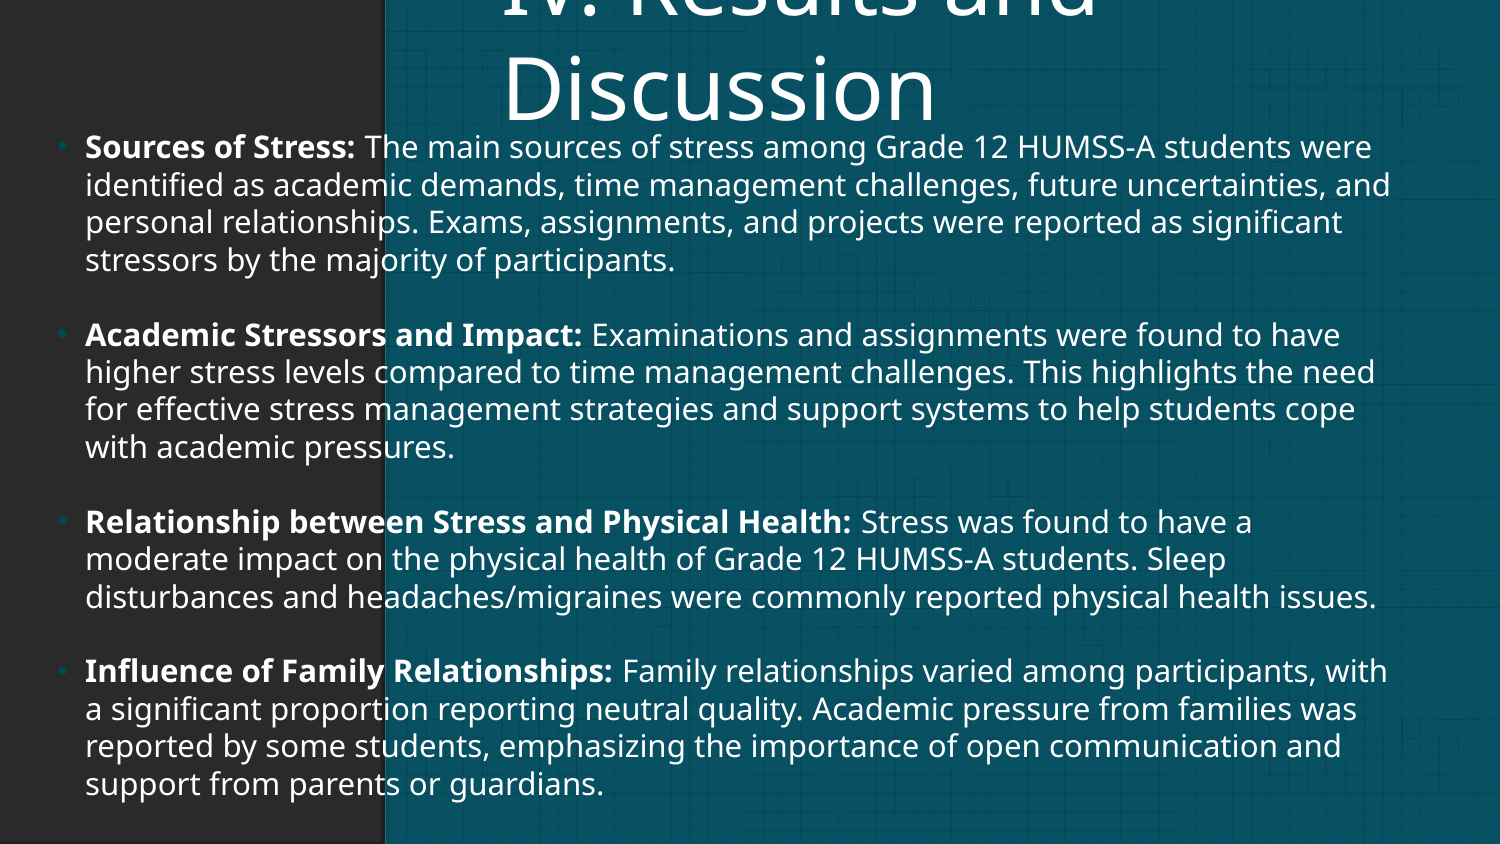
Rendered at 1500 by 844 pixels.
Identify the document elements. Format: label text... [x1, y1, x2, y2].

picture [491, 180, 501, 195]
picture [1169, 330, 1178, 346]
picture [745, 224, 751, 233]
picture [559, 704, 569, 720]
picture [947, 180, 956, 195]
picture [1180, 697, 1189, 719]
picture [994, 367, 1004, 381]
picture [1000, 0, 1007, 14]
picture [1137, 180, 1143, 195]
picture [461, 592, 469, 607]
picture [391, 741, 397, 756]
picture [630, 330, 640, 345]
picture [464, 324, 473, 345]
picture [1166, 154, 1176, 158]
picture [442, 180, 455, 196]
picture [963, 180, 975, 203]
picture [634, 154, 646, 158]
picture [1041, 180, 1048, 196]
picture [453, 779, 465, 802]
picture [1024, 673, 1031, 682]
picture [431, 211, 443, 232]
picture [1255, 180, 1264, 195]
picture [990, 588, 1005, 608]
picture [1266, 666, 1270, 681]
picture [857, 217, 863, 240]
picture [572, 665, 587, 689]
picture [920, 704, 928, 719]
picture [870, 592, 879, 607]
picture [904, 741, 917, 757]
picture [643, 252, 651, 271]
picture [469, 741, 480, 757]
picture [782, 367, 790, 381]
picture [1027, 666, 1037, 681]
picture [1338, 592, 1351, 608]
picture [1217, 217, 1226, 233]
picture [795, 741, 805, 757]
picture [403, 585, 417, 608]
picture [515, 263, 521, 271]
picture [683, 180, 692, 195]
picture [1084, 217, 1093, 232]
picture [1297, 225, 1303, 233]
picture [1072, 180, 1081, 196]
picture [435, 142, 443, 157]
picture [1254, 585, 1258, 607]
picture [822, 592, 831, 607]
picture [511, 217, 521, 232]
picture [793, 592, 801, 607]
picture [1326, 666, 1348, 681]
picture [1153, 180, 1162, 195]
picture [856, 0, 876, 15]
picture [497, 217, 505, 232]
picture [589, 741, 599, 756]
picture [1071, 666, 1085, 682]
picture [700, 704, 709, 720]
picture [680, 188, 686, 196]
picture [656, 180, 666, 195]
picture [1292, 338, 1298, 346]
picture [1268, 176, 1276, 196]
picture [771, 700, 779, 720]
picture [830, 217, 834, 232]
picture [1013, 704, 1024, 720]
picture [802, 666, 816, 682]
picture [840, 666, 851, 682]
picture [1138, 323, 1147, 345]
picture [517, 255, 527, 270]
picture [640, 673, 647, 682]
picture [720, 704, 729, 720]
picture [753, 592, 764, 608]
picture [667, 180, 675, 195]
picture [626, 660, 637, 681]
picture [836, 176, 845, 196]
picture [912, 217, 922, 232]
picture [545, 217, 554, 232]
picture [909, 704, 918, 719]
picture [686, 0, 721, 15]
picture [516, 360, 520, 381]
picture [875, 741, 884, 756]
picture [1279, 704, 1290, 720]
picture [1212, 176, 1220, 196]
picture [1265, 367, 1273, 381]
picture [652, 217, 660, 232]
picture [512, 180, 520, 195]
picture [817, 592, 821, 607]
picture [485, 665, 501, 682]
picture [778, 0, 816, 15]
picture [959, 666, 963, 681]
picture [1302, 704, 1323, 719]
picture [1337, 187, 1343, 196]
picture [534, 592, 542, 607]
picture [992, 741, 1001, 757]
picture [1327, 712, 1333, 720]
picture [1206, 666, 1216, 682]
picture [1121, 367, 1130, 381]
picture [941, 217, 956, 232]
picture [1217, 323, 1221, 345]
picture [997, 666, 1006, 682]
picture [476, 248, 486, 270]
picture [1242, 741, 1256, 757]
picture [397, 329, 411, 346]
picture [1023, 326, 1031, 346]
picture [979, 666, 992, 682]
picture [1066, 741, 1081, 757]
picture [1028, 217, 1041, 233]
picture [620, 367, 633, 381]
picture [624, 704, 631, 720]
picture [549, 779, 559, 794]
picture [448, 217, 459, 232]
picture [728, 666, 732, 681]
picture [489, 704, 503, 720]
picture [393, 704, 408, 720]
picture [627, 337, 634, 346]
picture [1112, 704, 1121, 719]
picture [741, 704, 750, 719]
picture [1131, 592, 1142, 608]
picture [701, 213, 710, 233]
picture [951, 154, 961, 158]
picture [1109, 666, 1118, 682]
picture [570, 779, 578, 794]
picture [1048, 367, 1057, 381]
picture [985, 592, 989, 607]
picture [477, 329, 502, 345]
picture [674, 666, 682, 681]
picture [1224, 188, 1230, 196]
picture [388, 779, 398, 794]
text_box Sources of Stress: The main sources of stress among Grade 12 HUMSS-A students were identified as academic demands, time management challenges, future uncertainties, and personal relationships. Exams, assignments, and projects were reported as significant stressors by the majority of participants. Academic Stressors and Impact: Examinations and assignments were found to have higher stress levels compared to time management challenges. This highlights the need for effective stress management strategies and support systems to help students cope with academic pressures. Relationship between Stress and Physical Health: Stress was found to have a moderate impact on the physical health of Grade 12 HUMSS-A students. Sleep disturbances and headaches/migraines were commonly reported physical health issues. Influence of Family Relationships: Family relationships varied among participants, with a significant proportion reporting neutral quality. Academic pressure from families was reported by some students, emphasizing the importance of open communication and support from parents or guardians. [42, 381, 1417, 585]
picture [1188, 330, 1192, 345]
picture [651, 367, 660, 381]
picture [1185, 367, 1189, 381]
picture [698, 367, 707, 381]
picture [819, 367, 828, 381]
picture [592, 704, 601, 719]
picture [782, 704, 795, 727]
picture [1159, 704, 1167, 719]
picture [1325, 734, 1339, 757]
picture [802, 330, 812, 345]
picture [508, 329, 523, 353]
picture [883, 0, 915, 15]
picture [1193, 330, 1201, 345]
picture [981, 180, 994, 196]
picture [749, 367, 762, 381]
picture [973, 330, 981, 345]
picture [768, 592, 783, 608]
picture [1319, 592, 1326, 608]
picture [1035, 330, 1046, 346]
picture [440, 592, 451, 608]
picture [417, 704, 426, 719]
picture [1296, 666, 1306, 681]
picture [508, 779, 512, 794]
picture [934, 217, 941, 232]
picture [508, 704, 517, 719]
picture [1148, 704, 1158, 719]
picture [679, 592, 694, 607]
picture [475, 180, 483, 195]
picture [474, 592, 487, 608]
picture [622, 217, 631, 232]
picture [1110, 666, 1123, 689]
picture [968, 741, 982, 757]
picture [948, 734, 958, 756]
picture [545, 180, 555, 195]
picture [767, 367, 771, 381]
picture [852, 748, 861, 757]
picture [772, 367, 781, 381]
picture [444, 741, 453, 756]
picture [947, 592, 952, 615]
picture [575, 217, 585, 232]
picture [841, 217, 855, 233]
picture [826, 666, 835, 681]
picture [457, 737, 466, 757]
picture [1046, 217, 1060, 240]
picture [736, 180, 748, 203]
picture [560, 217, 570, 232]
picture [528, 154, 539, 158]
picture [1059, 176, 1068, 196]
picture [661, 0, 676, 14]
picture [1208, 741, 1217, 756]
picture [548, 0, 565, 14]
picture [1179, 662, 1194, 682]
picture [1070, 367, 1081, 381]
picture [1360, 180, 1369, 195]
picture [400, 180, 410, 196]
picture [791, 741, 796, 764]
picture [998, 180, 1009, 196]
picture [716, 592, 720, 607]
picture [398, 217, 409, 233]
picture [1095, 666, 1104, 681]
picture [655, 741, 664, 756]
picture [1078, 592, 1087, 607]
picture [553, 741, 563, 757]
picture [928, 592, 941, 608]
picture [1304, 592, 1314, 607]
picture [688, 217, 697, 232]
picture [1248, 674, 1254, 682]
picture [738, 711, 744, 720]
picture [385, 600, 392, 608]
picture [1315, 217, 1319, 232]
picture [889, 741, 900, 757]
picture [561, 326, 572, 346]
picture [417, 329, 431, 345]
picture [719, 180, 729, 195]
picture [1032, 0, 1038, 14]
picture [1044, 704, 1051, 720]
picture [919, 330, 928, 346]
picture [763, 330, 771, 345]
picture [573, 741, 581, 756]
picture [385, 255, 397, 271]
picture [1029, 741, 1038, 756]
picture [1266, 741, 1275, 756]
picture [965, 592, 980, 608]
picture [445, 142, 453, 157]
picture [1222, 738, 1230, 757]
picture [941, 674, 947, 682]
picture [891, 187, 897, 196]
picture [768, 217, 777, 232]
picture [809, 741, 824, 757]
picture [883, 666, 897, 689]
picture [604, 741, 615, 757]
picture [1219, 592, 1229, 607]
picture [385, 217, 394, 233]
picture [423, 180, 432, 196]
picture [861, 666, 869, 681]
picture [803, 592, 811, 607]
picture [1156, 673, 1162, 682]
picture [1291, 741, 1300, 756]
picture [546, 329, 558, 346]
picture [733, 0, 765, 15]
picture [1174, 666, 1178, 681]
picture [1115, 741, 1119, 756]
picture [1288, 180, 1301, 196]
picture [1205, 748, 1211, 757]
picture [866, 330, 876, 345]
picture [556, 592, 565, 608]
picture [920, 330, 933, 353]
picture [432, 255, 446, 278]
picture [505, 0, 527, 14]
picture [1241, 588, 1250, 608]
picture [943, 666, 953, 681]
picture [701, 337, 707, 346]
picture [931, 154, 944, 158]
picture [987, 330, 1000, 346]
picture [1029, 173, 1039, 195]
picture [738, 330, 752, 346]
picture [1051, 741, 1062, 757]
picture [1101, 741, 1109, 756]
picture [625, 180, 638, 196]
picture [507, 180, 511, 195]
picture [583, 779, 594, 795]
picture [487, 217, 495, 232]
picture [962, 180, 971, 196]
picture [650, 592, 660, 607]
picture [865, 592, 869, 607]
picture [944, 330, 952, 345]
picture [1146, 600, 1152, 608]
picture [1007, 659, 1011, 681]
picture [836, 323, 850, 346]
picture [445, 367, 454, 381]
picture [702, 666, 715, 689]
picture [776, 330, 787, 346]
picture [1016, 217, 1020, 232]
picture [565, 255, 575, 271]
picture [989, 217, 1002, 233]
picture [1250, 666, 1260, 681]
picture [601, 180, 611, 195]
picture [462, 662, 473, 682]
picture [590, 665, 602, 682]
picture [1218, 217, 1230, 240]
picture [886, 704, 899, 720]
picture [1009, 592, 1022, 608]
picture [976, 367, 989, 381]
picture [822, 330, 831, 345]
picture [1227, 180, 1236, 195]
picture [506, 586, 515, 607]
picture [796, 367, 809, 381]
picture [549, 741, 554, 764]
picture [460, 180, 464, 195]
picture [868, 217, 881, 233]
picture [703, 180, 712, 195]
picture [1320, 217, 1328, 232]
picture [471, 779, 478, 795]
picture [965, 704, 979, 727]
picture [1288, 748, 1294, 757]
picture [520, 700, 528, 720]
picture [662, 367, 670, 381]
picture [1262, 704, 1275, 720]
picture [422, 599, 429, 608]
picture [748, 217, 757, 232]
picture [1144, 741, 1151, 757]
picture [777, 741, 785, 756]
picture [683, 330, 687, 345]
picture [388, 592, 398, 607]
picture [832, 592, 840, 607]
picture [713, 217, 724, 233]
picture [766, 741, 776, 756]
picture [1049, 180, 1055, 195]
picture [1225, 367, 1235, 381]
picture [1294, 330, 1304, 345]
picture [873, 367, 881, 381]
picture [1058, 666, 1066, 681]
picture [1306, 180, 1316, 195]
picture [1232, 154, 1243, 158]
picture [813, 154, 825, 158]
picture [1308, 330, 1322, 345]
picture [1191, 711, 1197, 720]
picture [1214, 704, 1223, 719]
picture [634, 0, 641, 14]
picture [1045, 154, 1058, 158]
picture [1170, 217, 1181, 233]
picture [675, 374, 681, 381]
picture [1327, 592, 1333, 607]
picture [867, 697, 881, 720]
picture [425, 592, 435, 607]
picture [1250, 180, 1254, 195]
picture [978, 217, 982, 232]
picture [461, 367, 471, 381]
picture [1057, 330, 1079, 345]
picture [609, 255, 619, 270]
picture [810, 217, 824, 240]
picture [596, 367, 605, 381]
text_box [0, 0, 385, 844]
picture [1358, 154, 1369, 158]
picture [666, 217, 679, 233]
picture [852, 367, 863, 381]
picture [1108, 217, 1121, 233]
picture [612, 180, 620, 195]
picture [740, 666, 753, 682]
picture [1130, 741, 1138, 756]
picture [1305, 367, 1309, 381]
picture [526, 180, 535, 196]
picture [1259, 592, 1268, 607]
picture [1310, 367, 1318, 381]
picture [385, 135, 398, 157]
picture [1229, 666, 1243, 689]
picture [814, 698, 831, 719]
picture [1075, 704, 1088, 720]
picture [542, 224, 548, 233]
picture [524, 592, 533, 607]
picture [520, 779, 529, 795]
picture [426, 367, 434, 381]
picture [846, 592, 860, 608]
picture [561, 704, 573, 727]
picture [488, 367, 501, 381]
picture [598, 217, 607, 233]
picture [538, 251, 553, 271]
picture [1129, 180, 1136, 196]
picture [814, 367, 818, 381]
picture [943, 367, 952, 381]
picture [715, 367, 724, 381]
picture [1149, 330, 1164, 346]
picture [1024, 361, 1040, 381]
picture [421, 741, 434, 757]
picture [886, 374, 892, 381]
picture [1026, 585, 1040, 608]
picture [477, 665, 481, 681]
picture [758, 330, 762, 345]
picture [1271, 666, 1279, 682]
picture [1344, 704, 1355, 720]
picture [840, 737, 849, 757]
picture [1359, 367, 1368, 381]
picture [650, 330, 659, 345]
picture [1216, 599, 1223, 608]
picture [519, 592, 523, 607]
picture [678, 367, 688, 381]
picture [890, 592, 904, 615]
picture [941, 704, 952, 720]
picture [1333, 214, 1341, 233]
picture [695, 737, 704, 757]
picture [881, 330, 892, 346]
picture [698, 180, 702, 195]
picture [939, 330, 943, 345]
picture [1006, 741, 1019, 757]
picture [727, 592, 740, 608]
picture [402, 255, 411, 270]
picture [1096, 214, 1104, 233]
picture [1340, 180, 1349, 195]
picture [1142, 666, 1151, 682]
picture [1100, 697, 1110, 719]
picture [967, 367, 971, 381]
picture [718, 326, 726, 346]
picture [533, 255, 537, 270]
picture [717, 188, 723, 196]
picture [1167, 180, 1178, 196]
picture [557, 592, 570, 615]
picture [1246, 330, 1260, 346]
picture [1103, 180, 1116, 196]
picture [1091, 592, 1105, 615]
picture [1324, 367, 1337, 381]
picture [782, 210, 796, 233]
picture [1299, 217, 1309, 232]
picture [787, 180, 795, 195]
picture [501, 741, 514, 757]
picture [654, 255, 665, 271]
picture [630, 255, 638, 270]
picture [458, 255, 472, 271]
picture [643, 666, 653, 681]
picture [925, 180, 938, 196]
picture [1195, 360, 1208, 381]
picture [611, 330, 623, 345]
picture [1209, 704, 1213, 719]
picture [1199, 592, 1212, 608]
picture [1356, 592, 1366, 607]
picture [506, 367, 515, 381]
picture [443, 665, 458, 682]
picture [896, 330, 907, 346]
picture [1185, 592, 1194, 607]
picture [1194, 704, 1203, 719]
picture [1091, 741, 1099, 756]
picture [571, 363, 579, 381]
picture [1369, 360, 1373, 381]
picture [1247, 363, 1255, 381]
picture [1213, 364, 1221, 381]
picture [402, 734, 416, 757]
picture [1099, 367, 1107, 381]
picture [957, 367, 966, 381]
picture [1153, 225, 1159, 233]
picture [835, 704, 845, 720]
picture [1101, 330, 1110, 345]
picture [877, 180, 886, 195]
picture [411, 779, 425, 795]
picture [901, 666, 912, 682]
picture [435, 659, 439, 681]
picture [625, 255, 629, 270]
picture [1241, 217, 1250, 232]
picture [1278, 367, 1291, 381]
picture [464, 225, 470, 233]
picture [568, 734, 572, 756]
picture [669, 704, 678, 719]
picture [1052, 0, 1092, 15]
picture [470, 704, 484, 727]
picture [632, 592, 645, 608]
picture [618, 592, 627, 607]
picture [527, 329, 541, 346]
picture [920, 367, 933, 381]
picture [1289, 592, 1299, 607]
picture [1120, 741, 1129, 756]
picture [1168, 741, 1177, 756]
picture [900, 214, 908, 233]
picture [1110, 154, 1123, 158]
picture [1064, 704, 1068, 719]
picture [542, 659, 556, 681]
picture [511, 154, 522, 158]
picture [1374, 173, 1388, 196]
picture [801, 180, 814, 196]
picture [492, 779, 502, 794]
picture [545, 367, 559, 381]
picture [666, 711, 672, 720]
picture [650, 741, 654, 756]
picture [1377, 666, 1385, 681]
picture [465, 180, 474, 195]
picture [546, 786, 553, 795]
picture [889, 367, 899, 381]
picture [1325, 330, 1338, 346]
picture [562, 665, 566, 681]
picture [832, 363, 840, 381]
picture [1010, 330, 1019, 345]
picture [421, 251, 430, 271]
picture [704, 330, 713, 345]
picture [545, 704, 554, 719]
picture [1175, 367, 1184, 381]
text_box IV. Results and Discussion [486, 17, 1500, 154]
picture [1125, 210, 1139, 233]
picture [1124, 704, 1138, 720]
picture [823, 180, 832, 195]
picture [1330, 704, 1339, 719]
picture [849, 711, 856, 720]
picture [1149, 592, 1158, 607]
picture [506, 665, 520, 681]
picture [1028, 704, 1039, 720]
picture [565, 779, 569, 794]
picture [868, 360, 872, 381]
picture [669, 741, 678, 757]
picture [1282, 217, 1293, 233]
picture [1091, 180, 1100, 195]
picture [1059, 592, 1068, 608]
picture [768, 666, 777, 681]
picture [996, 704, 1009, 720]
picture [963, 330, 972, 345]
picture [711, 154, 722, 158]
picture [697, 592, 710, 608]
picture [496, 255, 510, 278]
picture [642, 700, 650, 720]
picture [1047, 666, 1057, 681]
picture [852, 704, 862, 719]
picture [1182, 180, 1195, 196]
picture [525, 665, 537, 682]
picture [832, 0, 839, 14]
picture [1233, 326, 1242, 346]
picture [886, 217, 896, 233]
picture [490, 787, 496, 795]
picture [765, 673, 771, 682]
picture [754, 180, 767, 196]
picture [599, 217, 612, 240]
picture [452, 704, 465, 720]
picture [595, 324, 606, 345]
picture [924, 666, 937, 681]
picture [857, 180, 868, 196]
picture [606, 704, 619, 720]
picture [524, 741, 534, 756]
picture [713, 741, 722, 756]
picture [396, 660, 411, 681]
picture [1145, 367, 1154, 381]
picture [948, 0, 984, 15]
picture [585, 5, 595, 16]
picture [586, 748, 593, 757]
picture [782, 662, 790, 682]
picture [951, 592, 961, 608]
picture [1005, 330, 1009, 345]
picture [985, 704, 989, 719]
picture [627, 741, 638, 756]
picture [607, 263, 613, 271]
picture [588, 255, 602, 278]
picture [710, 704, 714, 727]
picture [466, 217, 476, 232]
picture [730, 367, 739, 381]
picture [587, 599, 593, 608]
picture [415, 367, 424, 381]
picture [458, 374, 464, 381]
picture [440, 704, 449, 719]
picture [641, 217, 650, 232]
picture [855, 741, 865, 756]
picture [1159, 666, 1168, 681]
picture [799, 337, 806, 346]
picture [436, 323, 451, 346]
picture [590, 592, 599, 607]
picture [727, 741, 740, 757]
picture [880, 154, 895, 158]
picture [917, 592, 921, 607]
picture [1152, 741, 1158, 756]
picture [403, 142, 416, 158]
picture [1311, 741, 1320, 756]
picture [489, 188, 495, 196]
picture [661, 330, 669, 345]
picture [492, 592, 503, 608]
picture [1093, 154, 1106, 158]
picture [1278, 330, 1287, 345]
picture [1262, 210, 1272, 232]
picture [958, 330, 962, 345]
picture [575, 176, 584, 196]
picture [1155, 217, 1165, 232]
picture [1094, 360, 1098, 381]
picture [451, 779, 461, 795]
picture [663, 666, 672, 681]
picture [461, 142, 471, 157]
picture [607, 367, 615, 381]
picture [894, 180, 903, 195]
picture [458, 149, 465, 158]
picture [1284, 663, 1292, 682]
picture [593, 154, 604, 158]
picture [670, 741, 683, 764]
picture [1190, 741, 1201, 757]
picture [672, 592, 679, 607]
picture [532, 363, 541, 381]
picture [1193, 217, 1204, 233]
picture [1207, 330, 1216, 346]
picture [1108, 592, 1119, 608]
picture [1065, 217, 1079, 233]
picture [1083, 330, 1096, 346]
picture [578, 154, 588, 158]
picture [1201, 180, 1205, 195]
picture [609, 154, 620, 158]
picture [535, 741, 543, 756]
picture [930, 741, 944, 757]
picture [688, 330, 696, 345]
picture [416, 665, 430, 682]
picture [1359, 662, 1367, 682]
picture [1328, 154, 1339, 158]
picture [734, 180, 744, 196]
picture [1224, 704, 1232, 719]
picture [959, 217, 972, 233]
picture [1341, 367, 1354, 381]
picture [776, 180, 785, 195]
picture [1113, 330, 1126, 346]
picture [440, 367, 444, 381]
picture [851, 154, 864, 165]
picture [391, 367, 405, 381]
picture [864, 338, 870, 346]
